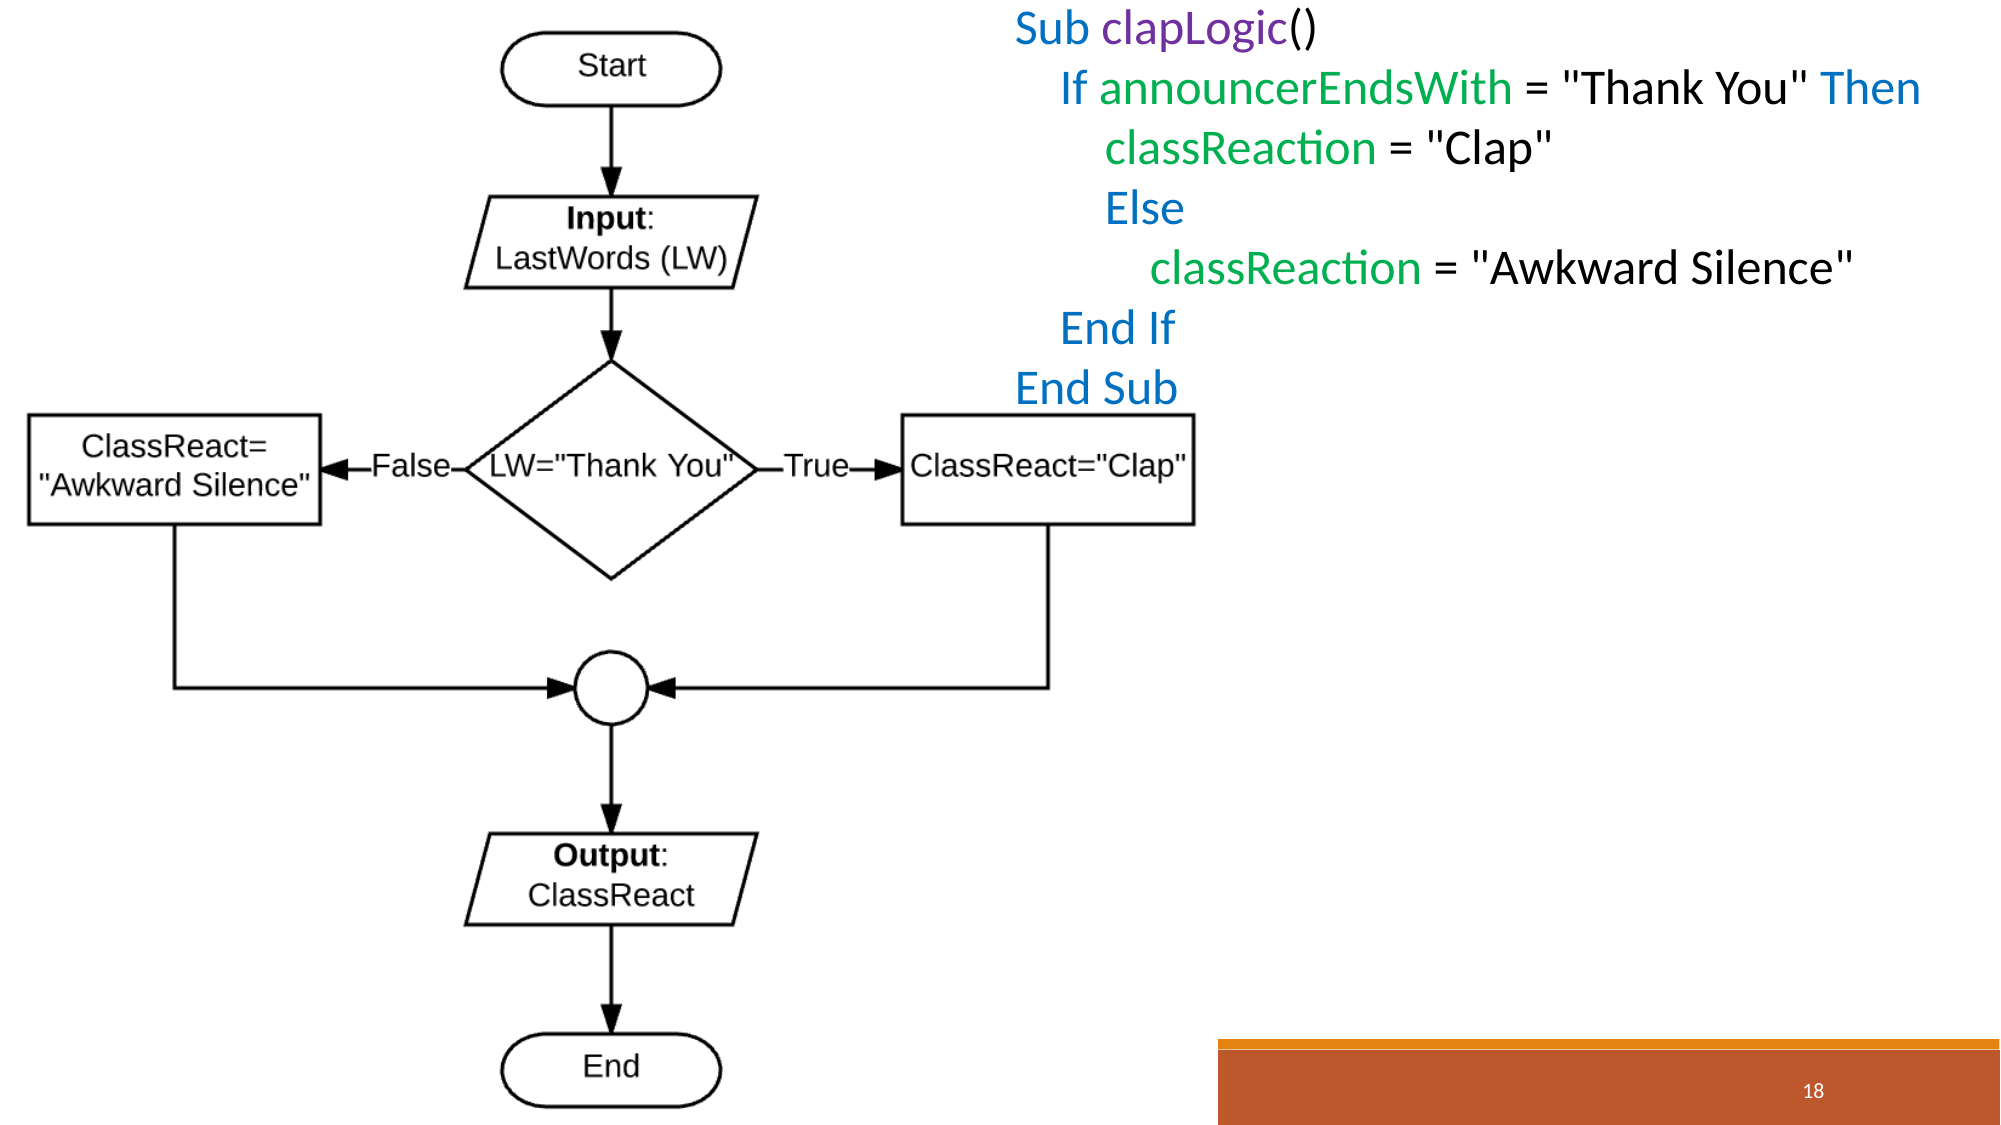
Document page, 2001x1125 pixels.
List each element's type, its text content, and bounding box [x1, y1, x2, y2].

slide_number 18 [1624, 1059, 1840, 1120]
picture [0, 0, 1218, 1125]
text_box Sub clapLogic() If announcerEndsWith = "Thank You" Then classReaction = "Clap" Else classReaction = "Awkward Silence" End If End Sub [1224, 0, 2000, 423]
